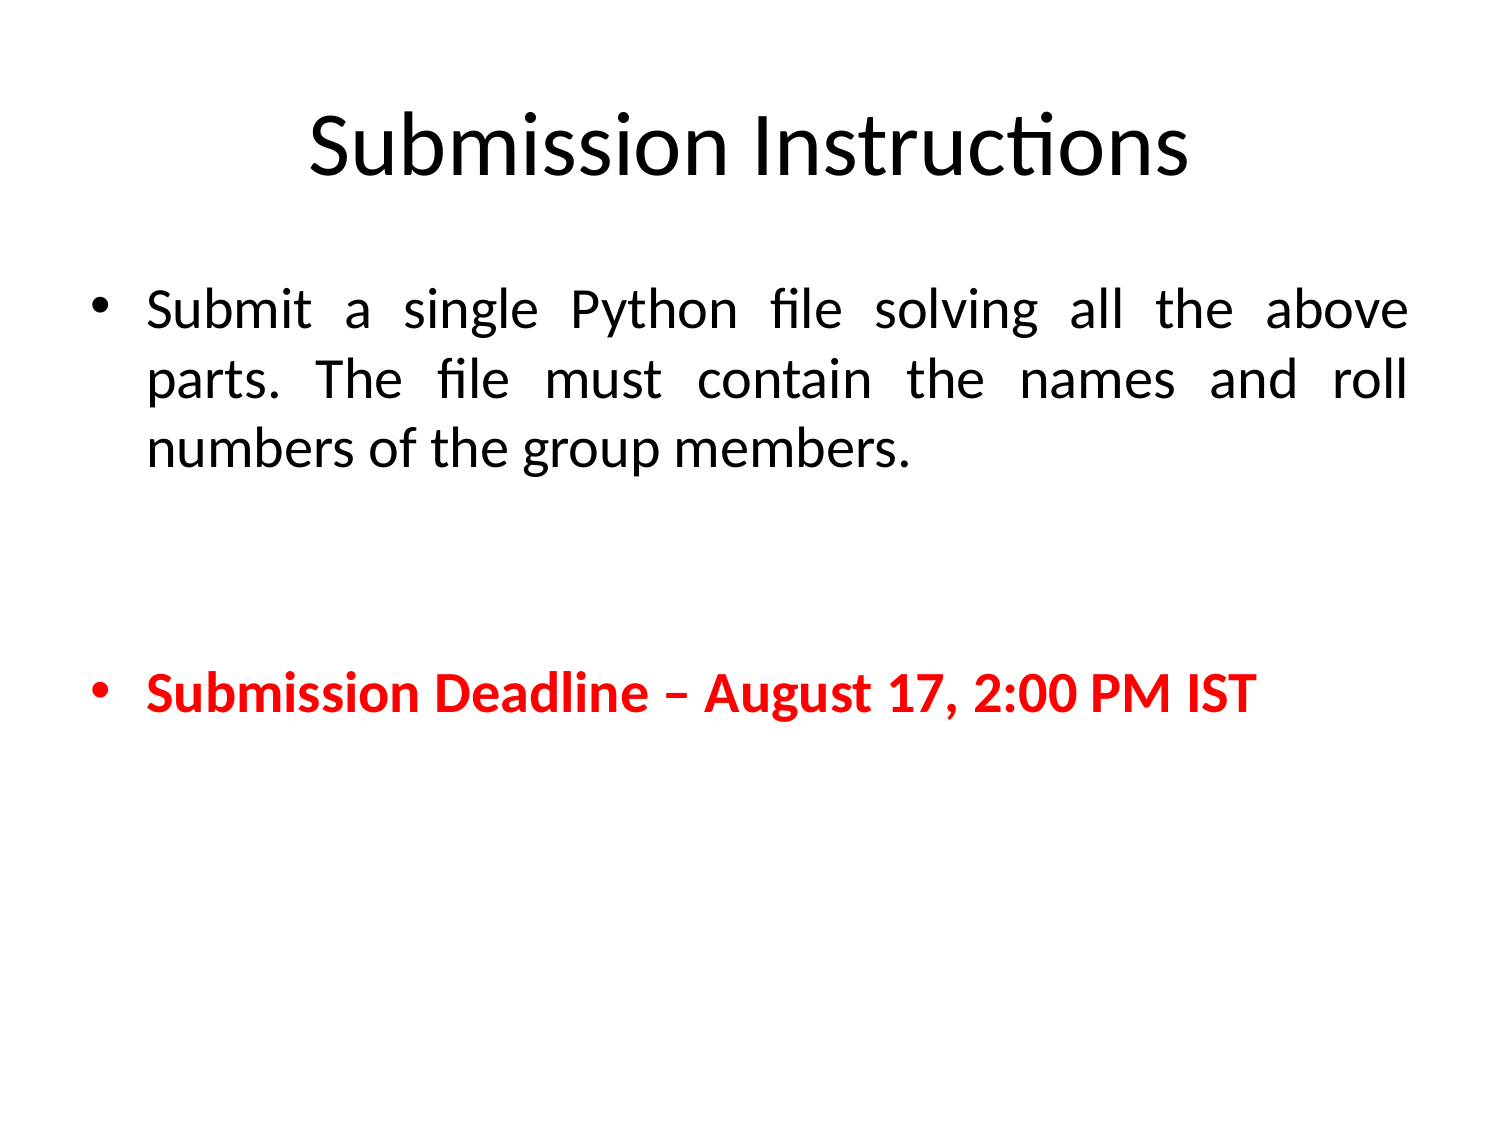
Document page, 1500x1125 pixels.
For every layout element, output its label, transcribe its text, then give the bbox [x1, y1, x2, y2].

list Submit a single Python file solving all the above parts. The file must contain the names and roll numbers of the group members. Submission Deadline – August 17, 2:00 PM IST [75, 262, 1425, 1005]
title Submission Instructions [75, 45, 1425, 233]
